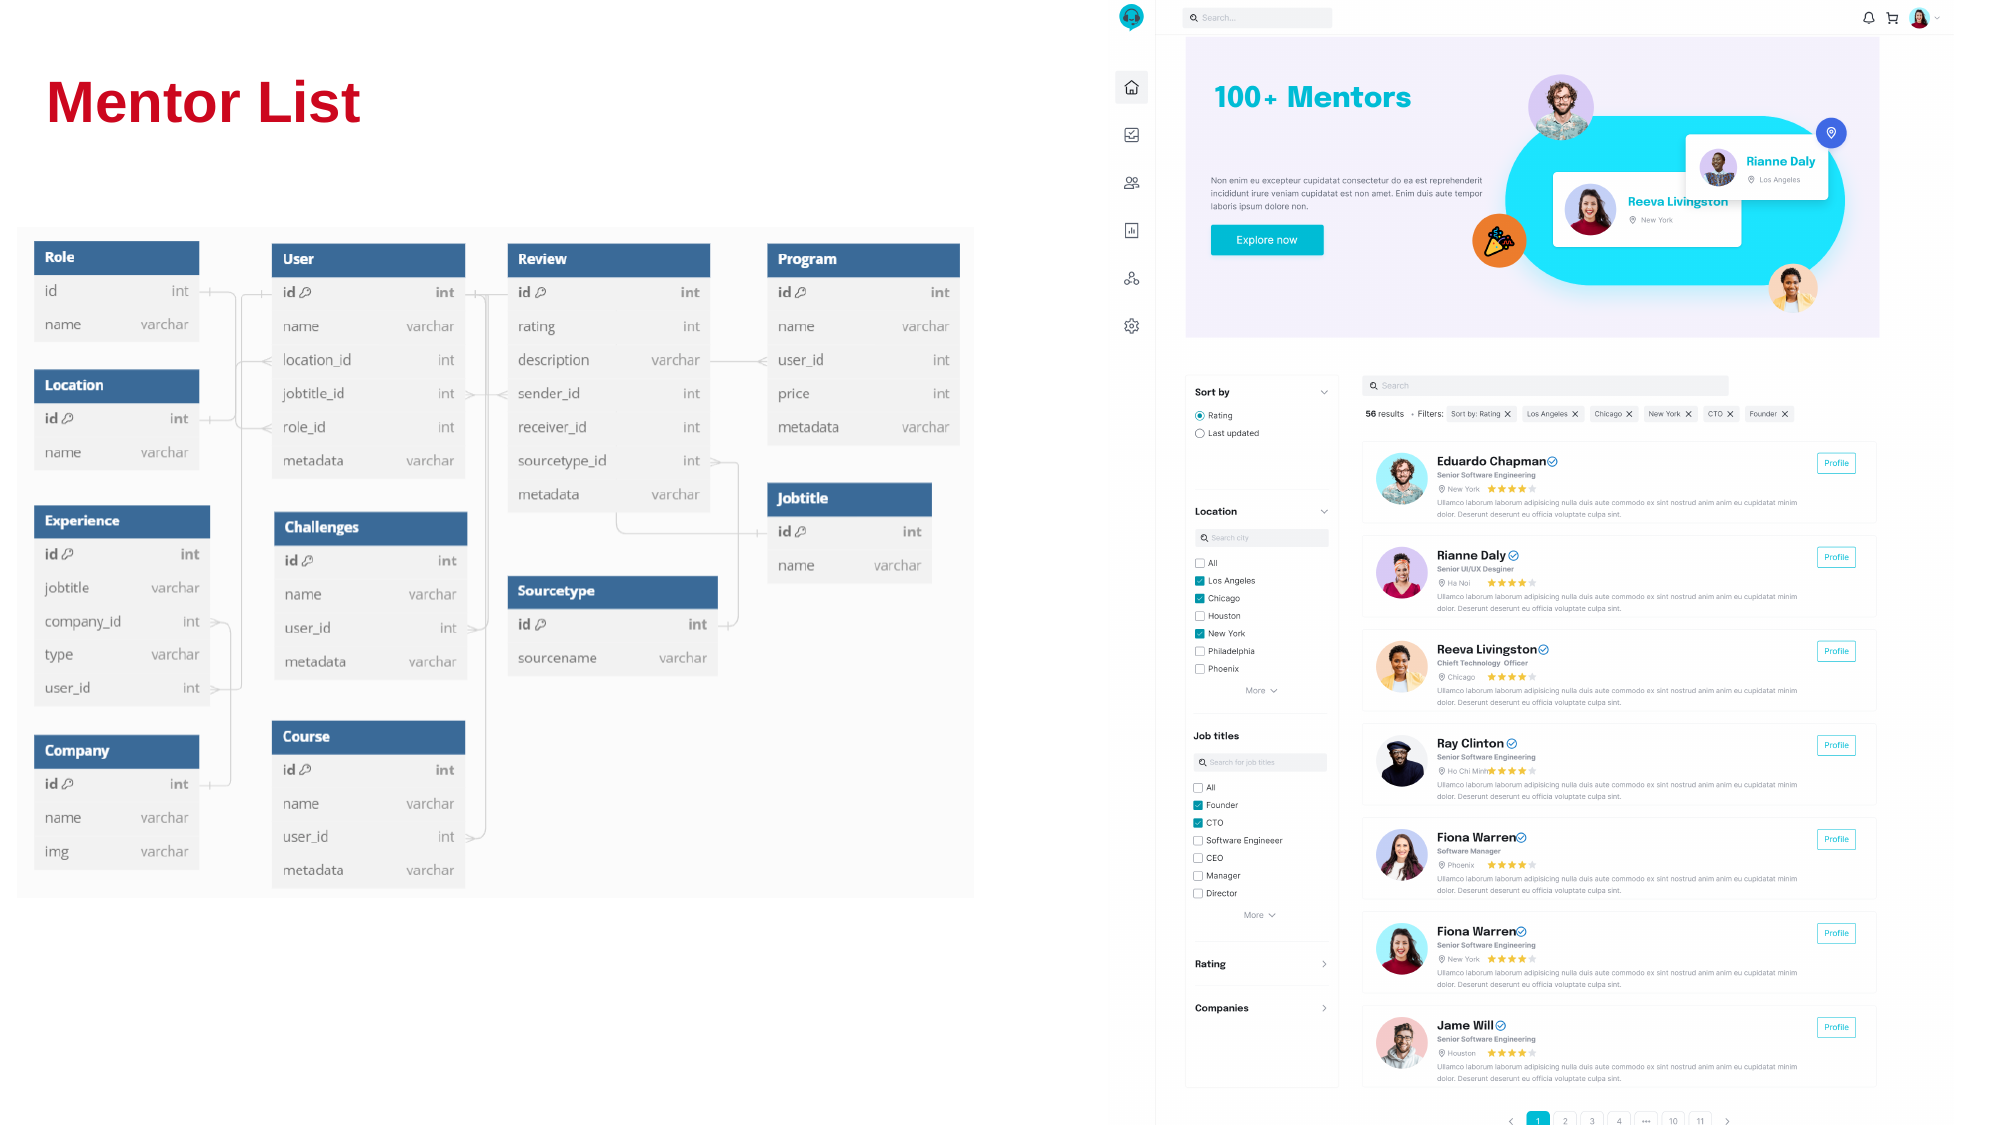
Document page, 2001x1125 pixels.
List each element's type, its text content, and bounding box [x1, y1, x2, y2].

picture [1107, 0, 1954, 1125]
picture [17, 226, 974, 898]
title Mentor List [46, 0, 411, 198]
